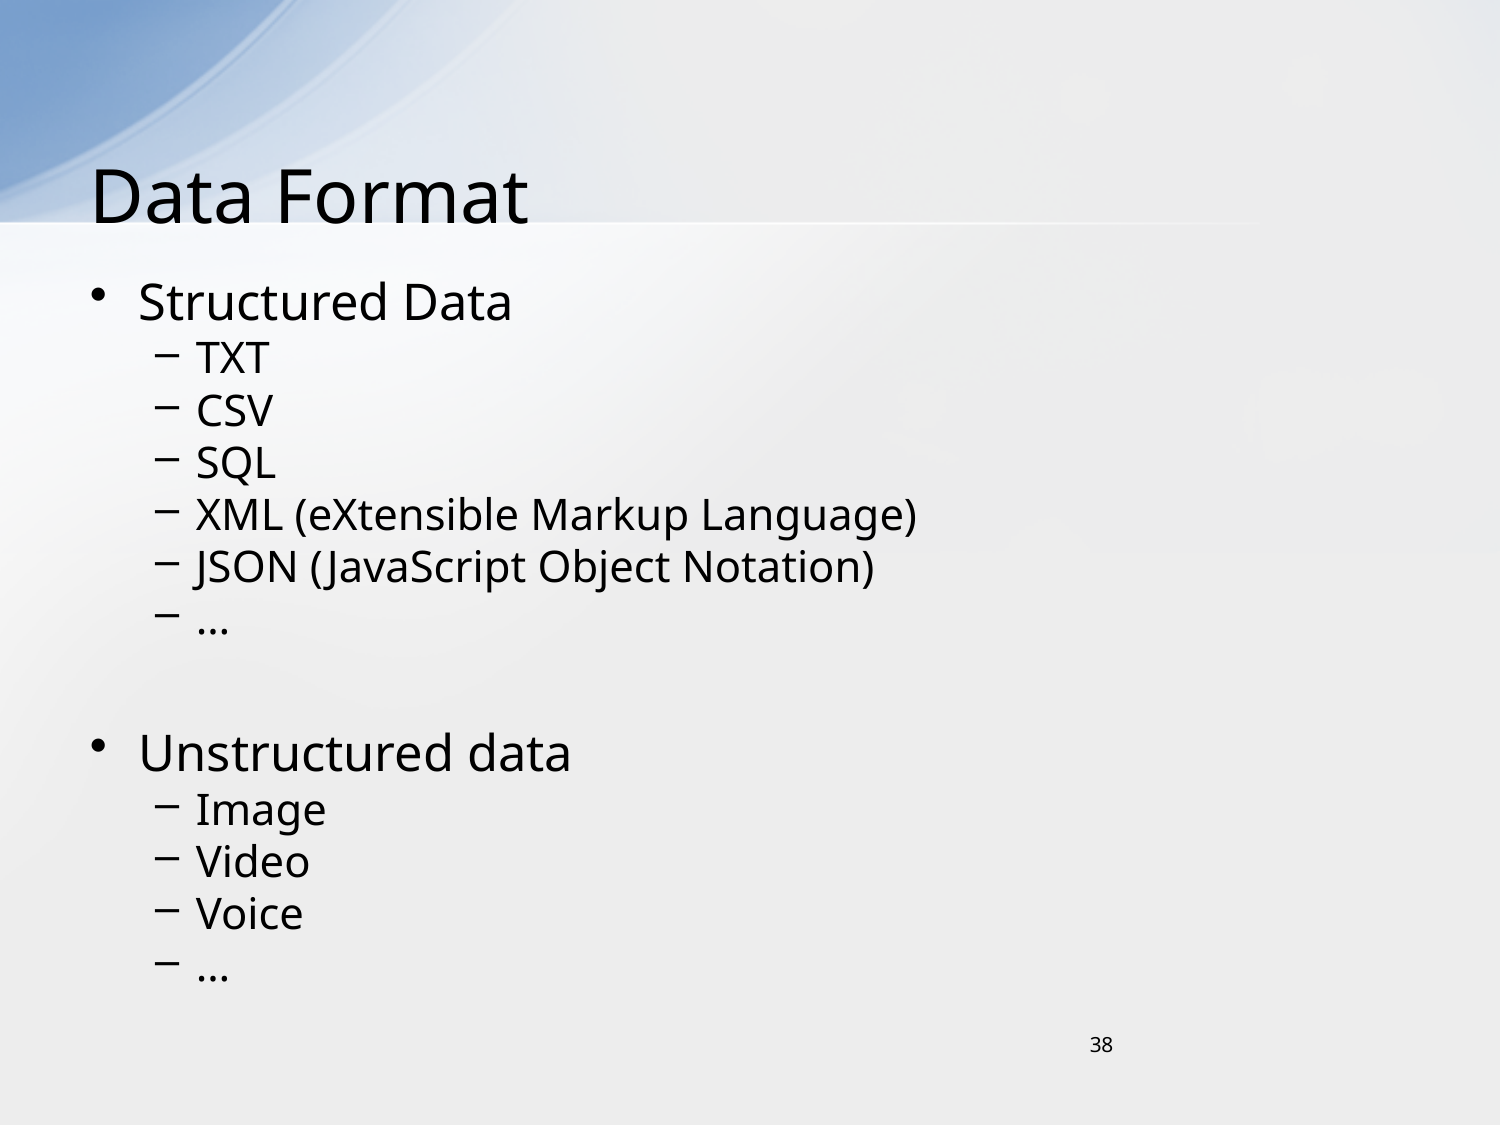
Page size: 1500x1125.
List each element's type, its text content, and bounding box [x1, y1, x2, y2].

slide_number 38 [1074, 1024, 1425, 1103]
title Data Format [75, 58, 1425, 247]
list Structured Data TXT CSV SQL XML (eXtensible Markup Language) JSON (JavaScript Object Notation) … Unstructured data Image Video Voice … [75, 262, 1425, 1005]
picture [0, 0, 1500, 1125]
